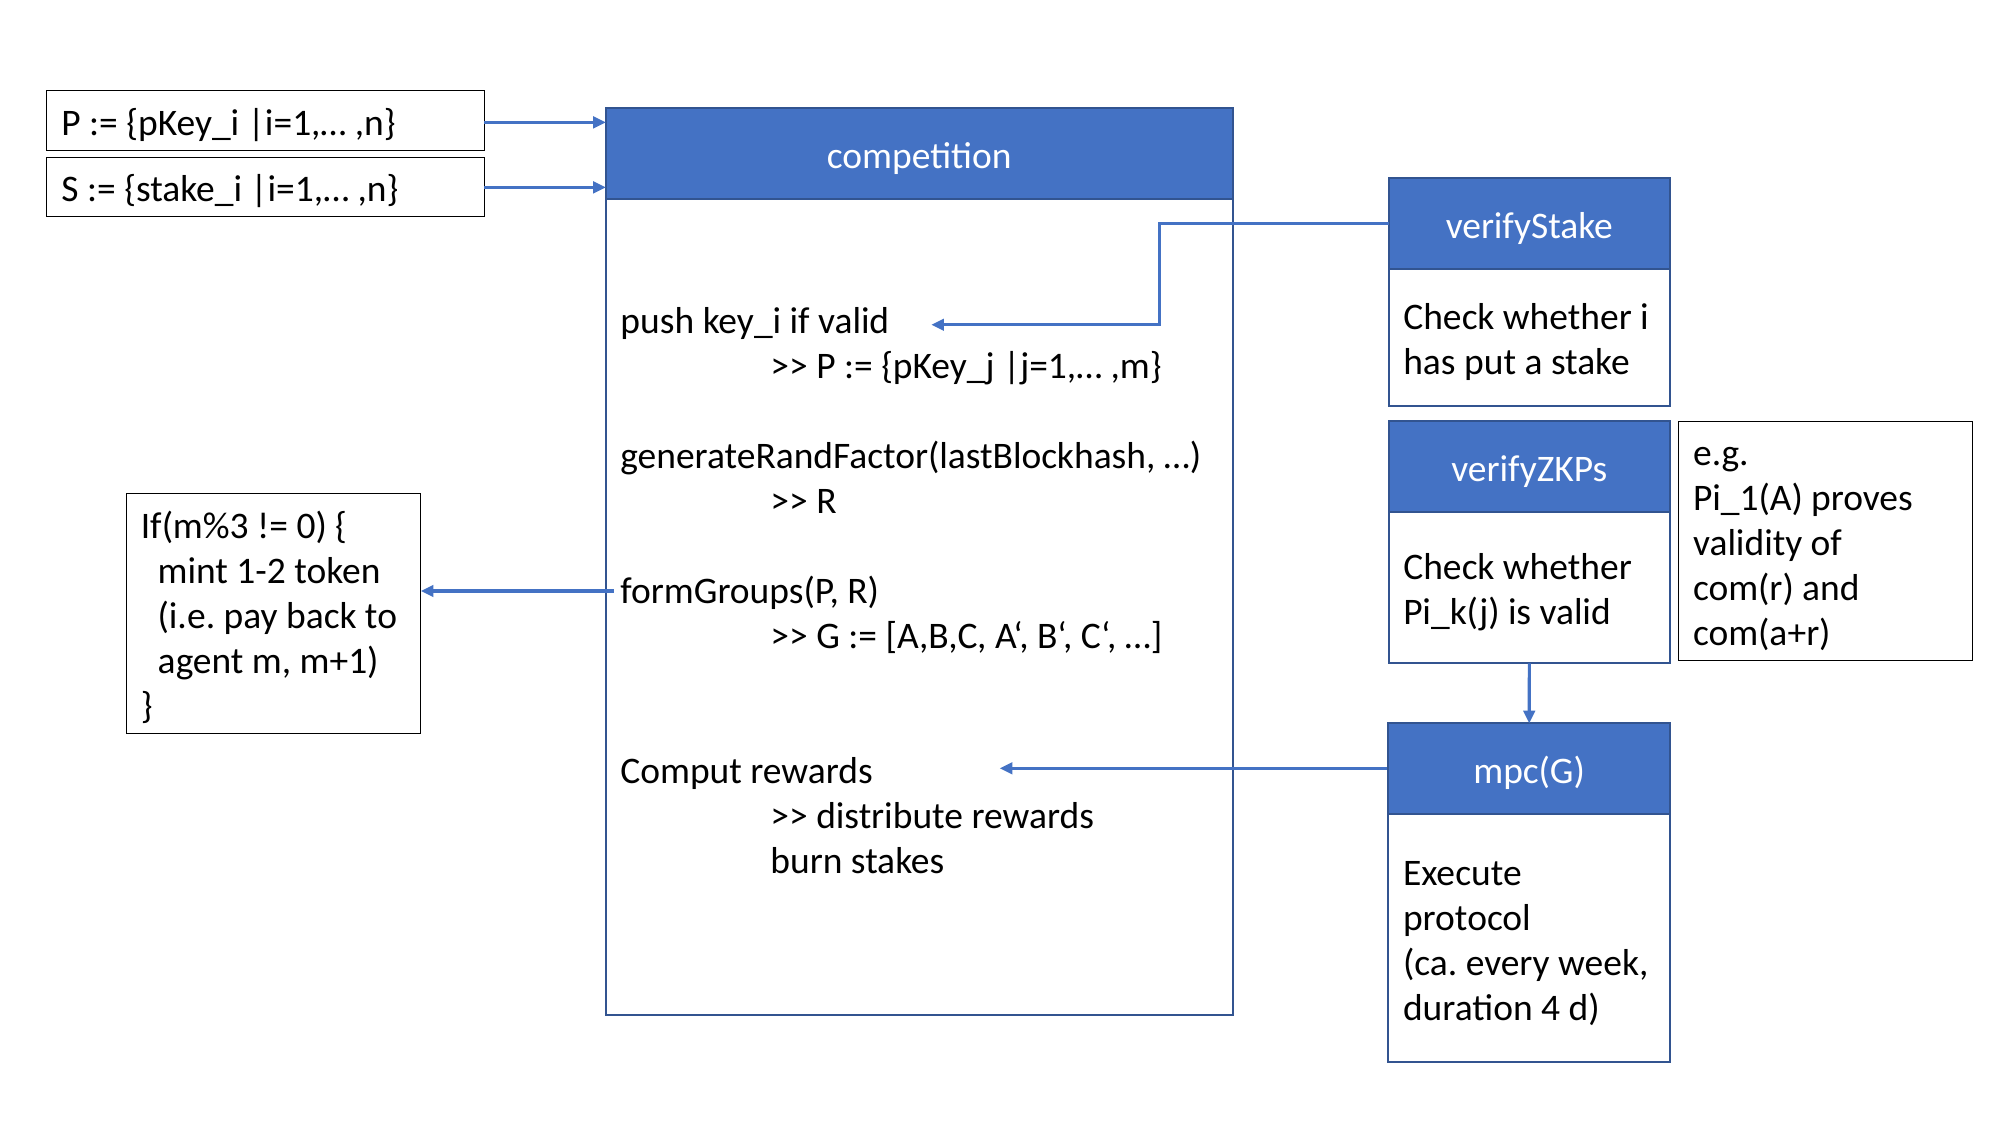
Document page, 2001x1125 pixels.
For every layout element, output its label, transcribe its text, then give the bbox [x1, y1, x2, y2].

text_box mpc(G) [1387, 722, 1671, 815]
text_box verifyZKPs [1388, 420, 1671, 513]
text_box Check whether i has put a stake [1388, 270, 1671, 407]
text_box S := {stake_i |i=1,… ,n} [46, 157, 485, 217]
text_box Check whether Pi_k(j) is valid [1388, 513, 1671, 664]
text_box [931, 223, 1389, 325]
text_box P := {pKey_i |i=1,… ,n} [46, 90, 485, 151]
text_box push key_i if valid >> P := {pKey_j |j=1,… ,m} generateRandFactor(lastBlockhash, …) >> R formGroups(P, R) >> G := [A,B,C, A‘, B‘, C‘, …] Comput rewards >> distribute rewards burn stakes [605, 200, 1234, 1016]
text_box e.g. Pi_1(A) proves validity of com(r) and com(a+r) [1678, 421, 1973, 661]
text_box If(m%3 != 0) { mint 1-2 token (i.e. pay back to agent m, m+1) } [126, 493, 421, 734]
text_box Execute protocol (ca. every week, duration 4 d) [1387, 815, 1671, 1063]
text_box verifyStake [1388, 177, 1671, 270]
text_box competition [605, 107, 1234, 200]
